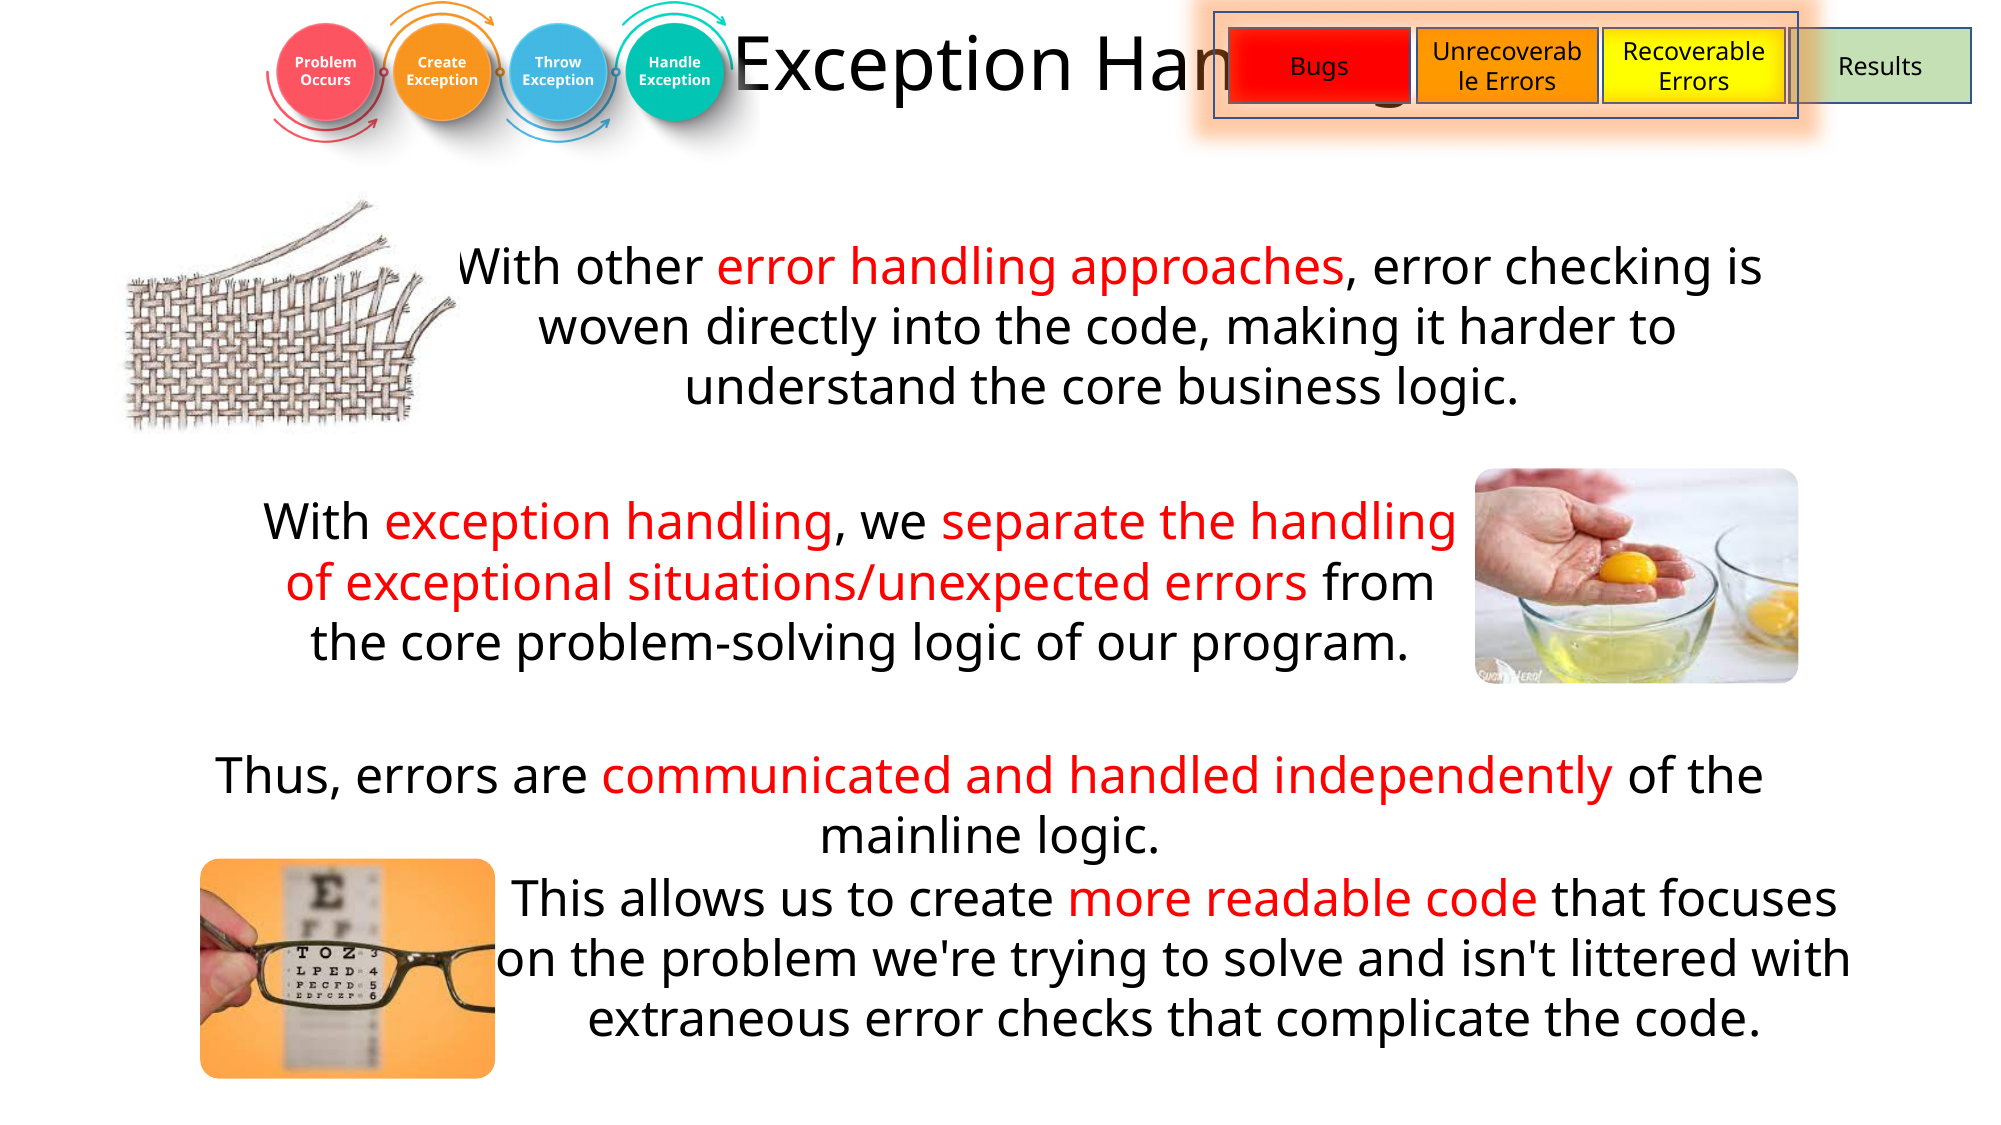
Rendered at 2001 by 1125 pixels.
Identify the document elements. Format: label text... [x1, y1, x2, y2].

text_box [1213, 11, 1799, 119]
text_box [115, 191, 1785, 444]
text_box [246, 468, 1799, 684]
text_box Thus, errors are communicated and handled independently of the mainline logic. [92, 735, 1888, 871]
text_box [1228, 27, 1971, 104]
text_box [200, 858, 1881, 1079]
text_box Exception Handling [760, 7, 1181, 113]
picture [266, 0, 760, 170]
